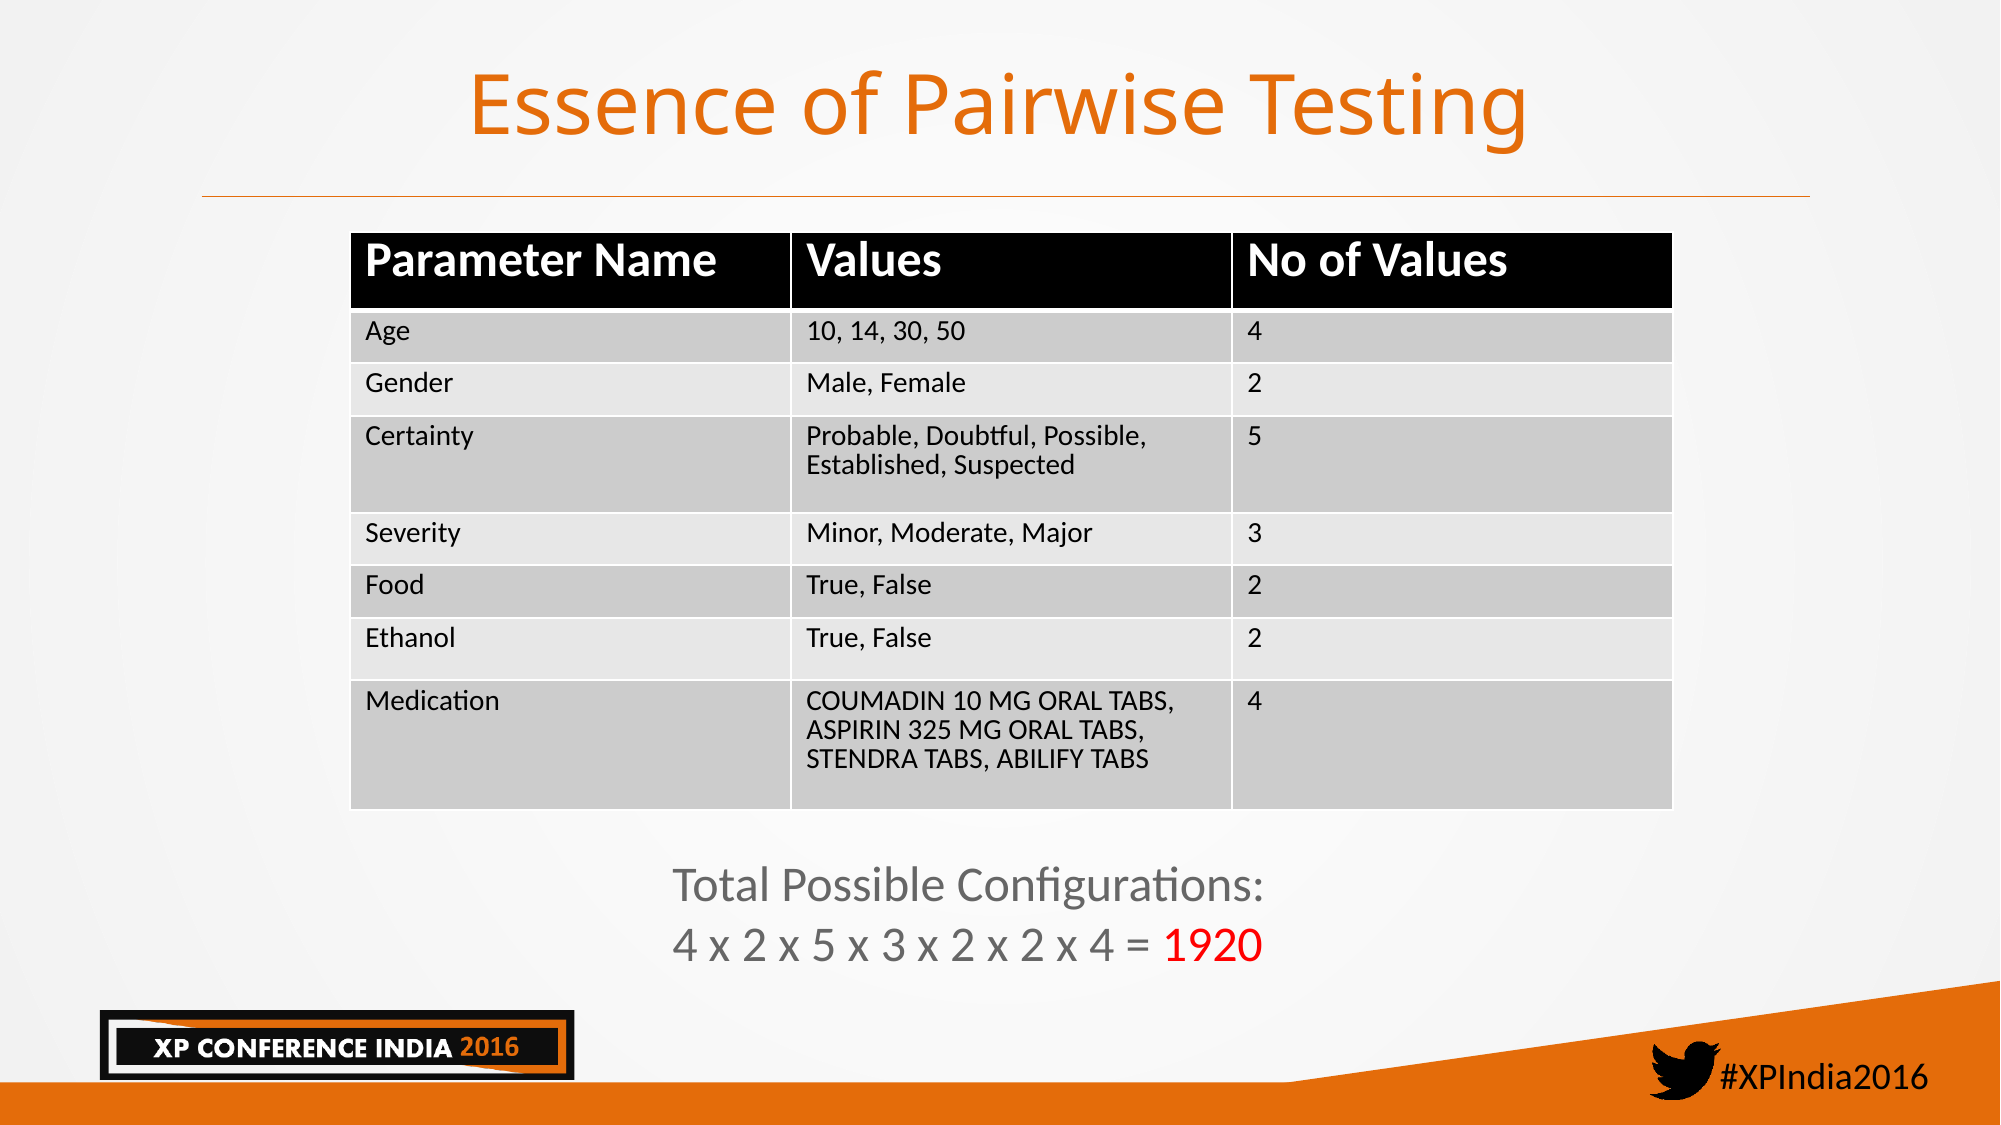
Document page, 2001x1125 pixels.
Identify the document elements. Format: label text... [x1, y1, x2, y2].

table_header Values [792, 233, 1231, 308]
text_box Total Possible Configurations: 4 x 2 x 5 x 3 x 2 x 2 x 4 = 1920 [657, 844, 1343, 980]
table_cell Age [351, 313, 790, 362]
table_cell COUMADIN 10 MG ORAL TABS, ASPIRIN 325 MG ORAL TABS, STENDRA TABS, ABILIFY TABS [792, 681, 1231, 809]
table_cell Certainty [351, 417, 790, 512]
table_cell 5 [1233, 417, 1672, 512]
table_cell 4 [1233, 313, 1672, 362]
table_cell 4 [1233, 681, 1672, 809]
table_header Parameter Name [351, 233, 790, 308]
table_header No of Values [1233, 233, 1672, 308]
table_cell 2 [1233, 619, 1672, 679]
table_cell Ethanol [351, 619, 790, 679]
table_cell Medication [351, 681, 790, 809]
table_cell Male, Female [792, 364, 1231, 415]
picture [99, 1010, 575, 1080]
table_cell Severity [351, 514, 790, 564]
table_cell True, False [792, 566, 1231, 617]
table_cell Probable, Doubtful, Possible, Established, Suspected [792, 417, 1231, 512]
table_cell Minor, Moderate, Major [792, 514, 1231, 564]
title Essence of Pairwise Testing [99, 7, 1900, 195]
table_cell 2 [1233, 566, 1672, 617]
table_cell 10, 14, 30, 50 [792, 313, 1231, 362]
table_cell Food [351, 566, 790, 617]
table_cell Gender [351, 364, 790, 415]
table_cell True, False [792, 619, 1231, 679]
table_cell 3 [1233, 514, 1672, 564]
table_cell 2 [1233, 364, 1672, 415]
